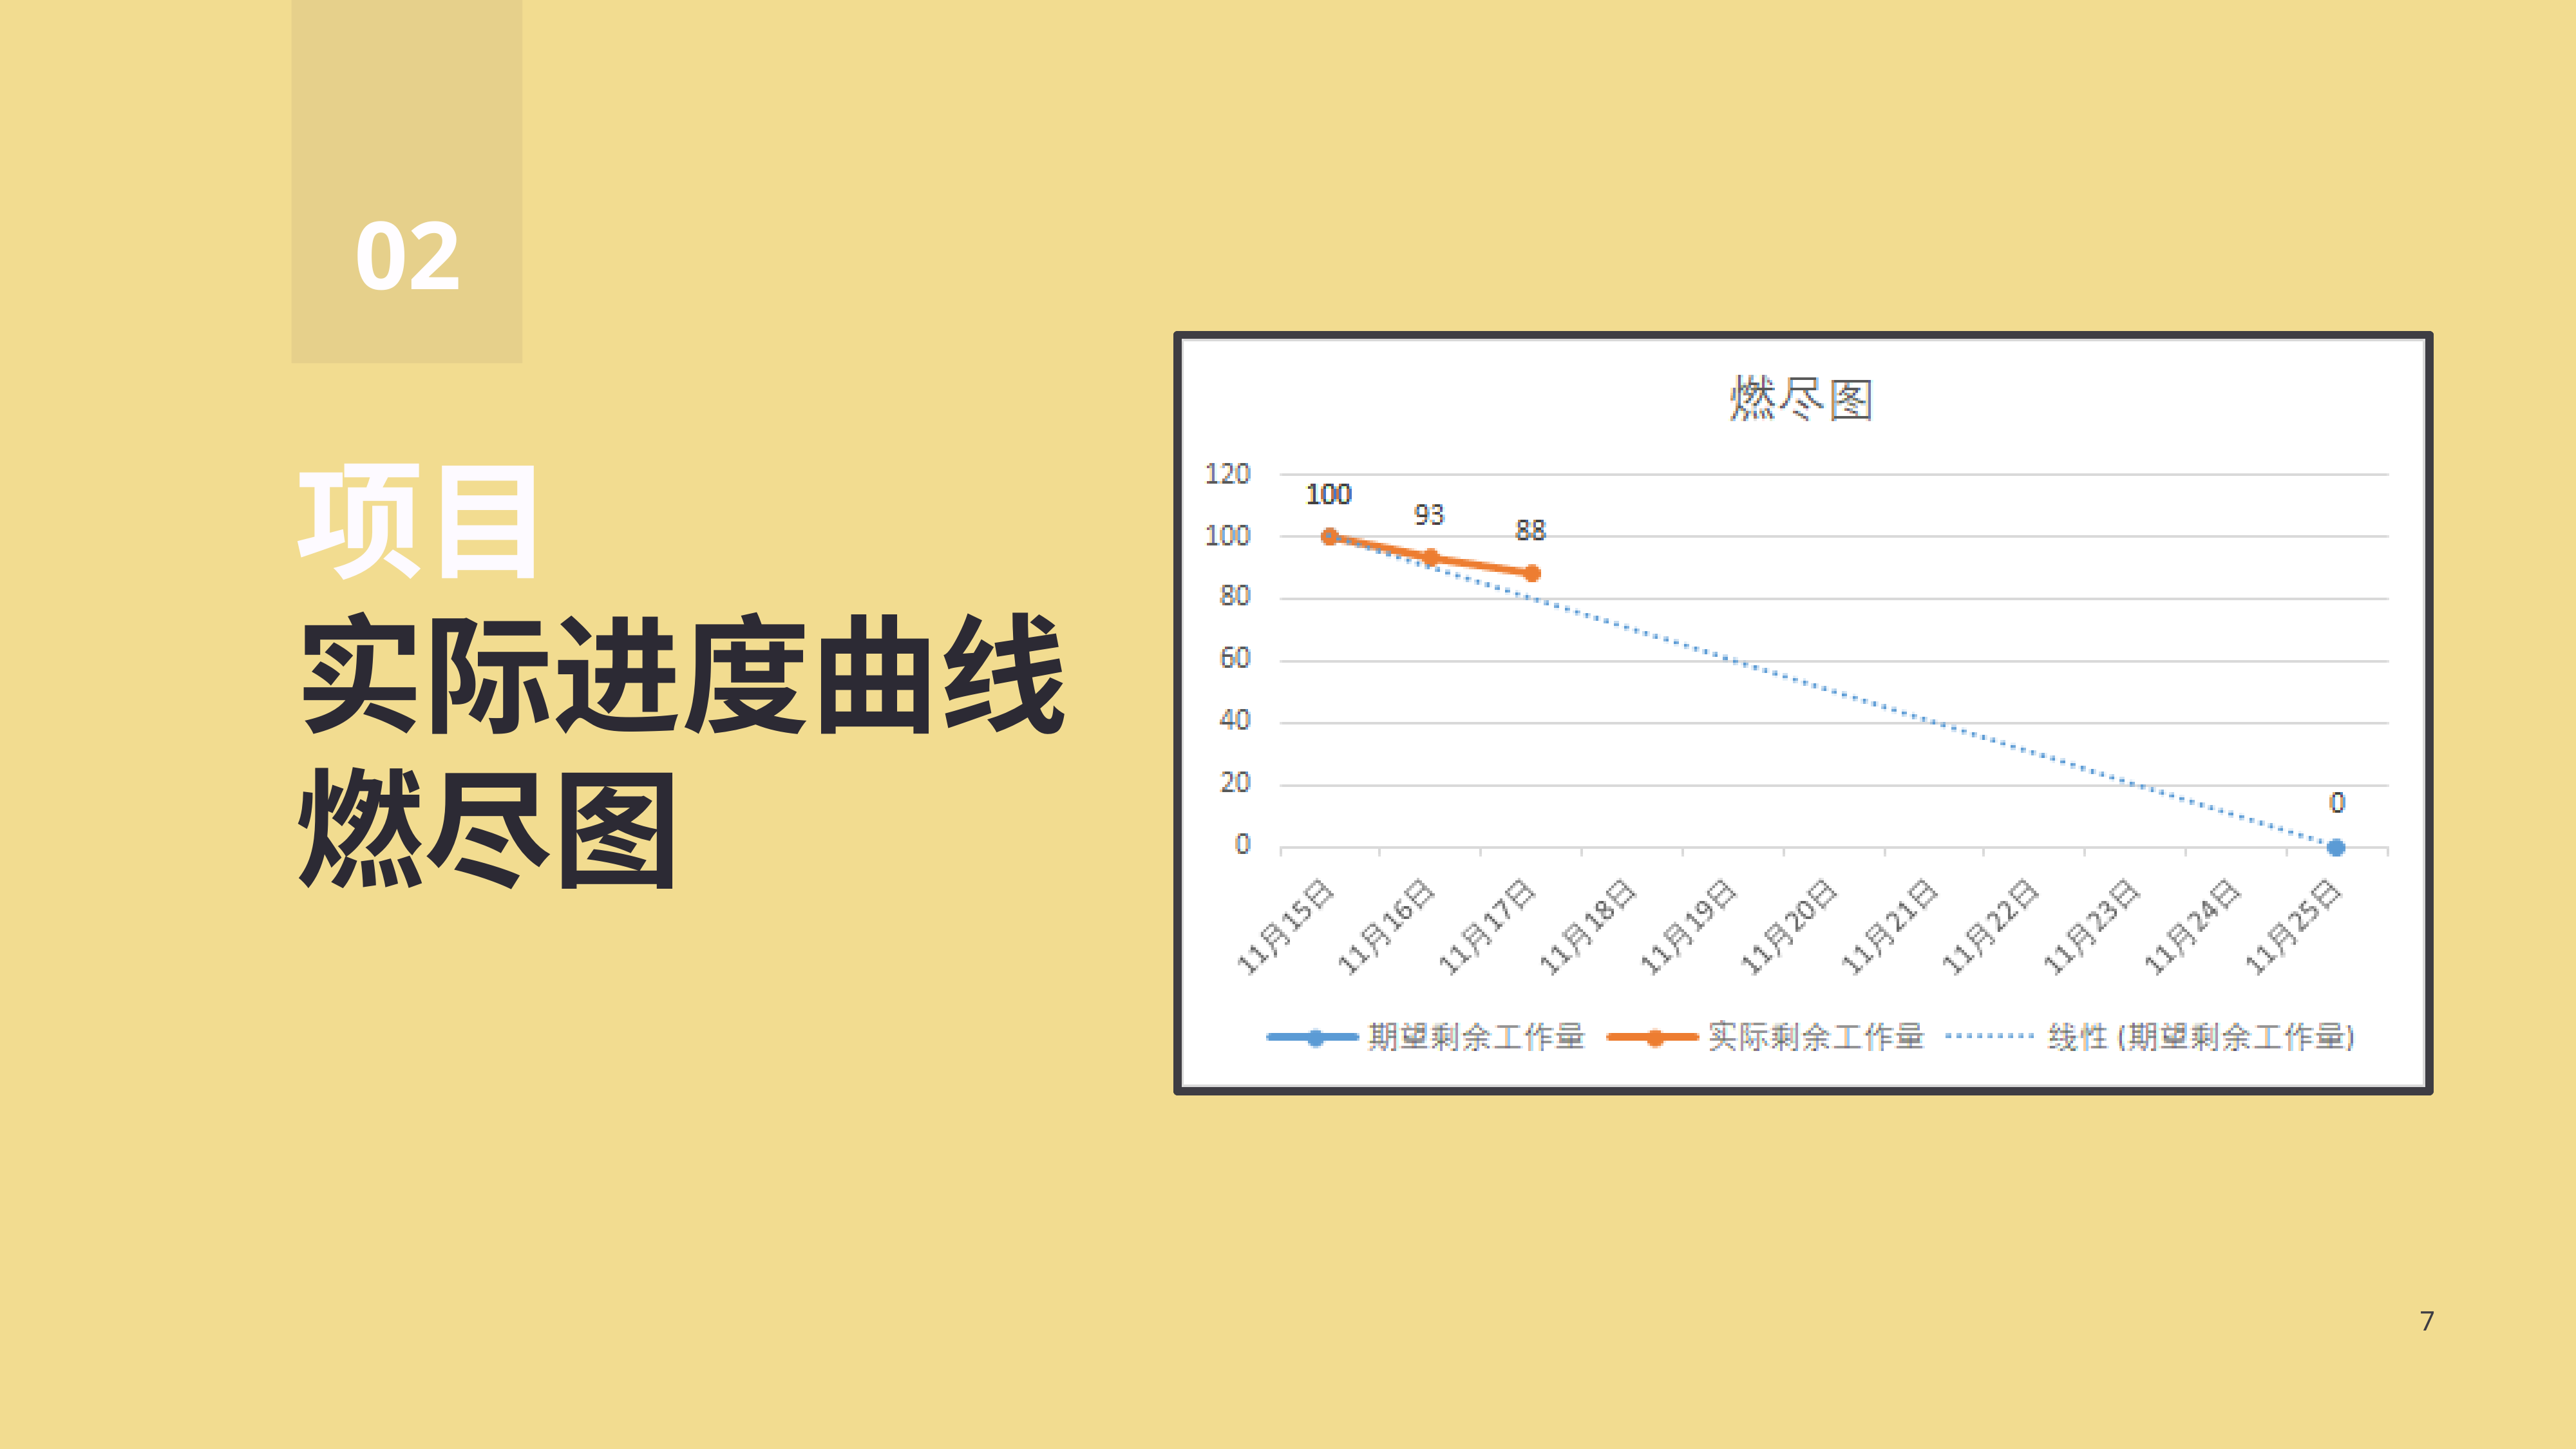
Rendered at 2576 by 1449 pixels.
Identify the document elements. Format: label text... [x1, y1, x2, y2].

text_box 7 [2380, 1300, 2475, 1345]
text_box 项目 实际进度曲线 燃尽图 [291, 435, 1075, 991]
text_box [291, 0, 523, 363]
picture [1181, 339, 2426, 1088]
